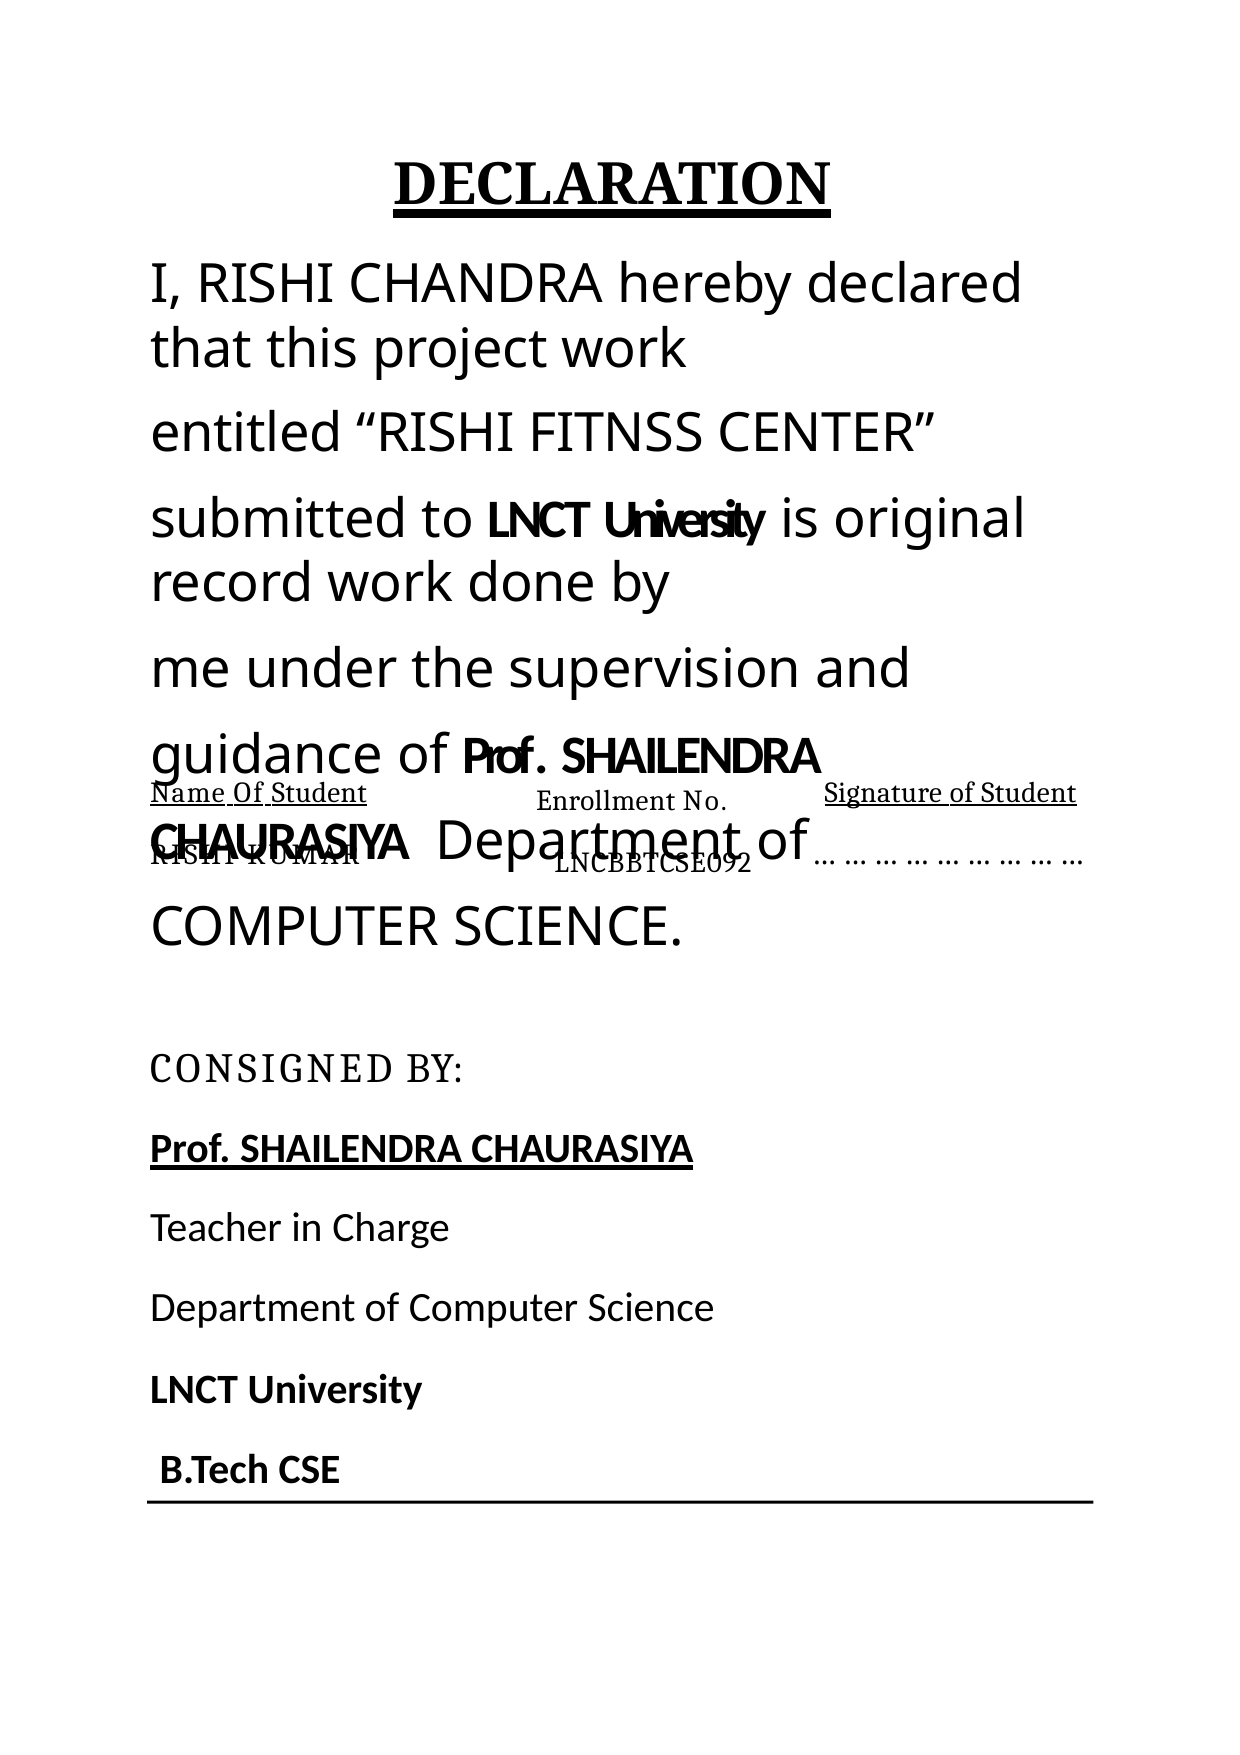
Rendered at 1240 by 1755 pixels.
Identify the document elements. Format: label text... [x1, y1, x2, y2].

text_box [147, 1500, 1094, 1504]
text_box I, RISHI CHANDRA hereby declared that this project work entitled “RISHI FITNSS CENTER” submitted to LNCT University is original record work done by me under the supervision and guidance of Prof. SHAILENDRA CHAURASIYA Department of COMPUTER SCIENCE. [147, 227, 1066, 956]
text_box Name Of Student RISHI KUMAR [147, 770, 406, 871]
text_box CONSIGNED BY: Prof. SHAILENDRA CHAURASIYA Teacher in Charge Department of Computer Science LNCT University B.Tech CSE [147, 1038, 720, 1492]
title DECLARATION [391, 144, 849, 227]
text_box Enrollment No. LNCBBTCSE092 [533, 778, 771, 879]
text_box Signature of Student ……………………… [811, 770, 1093, 871]
